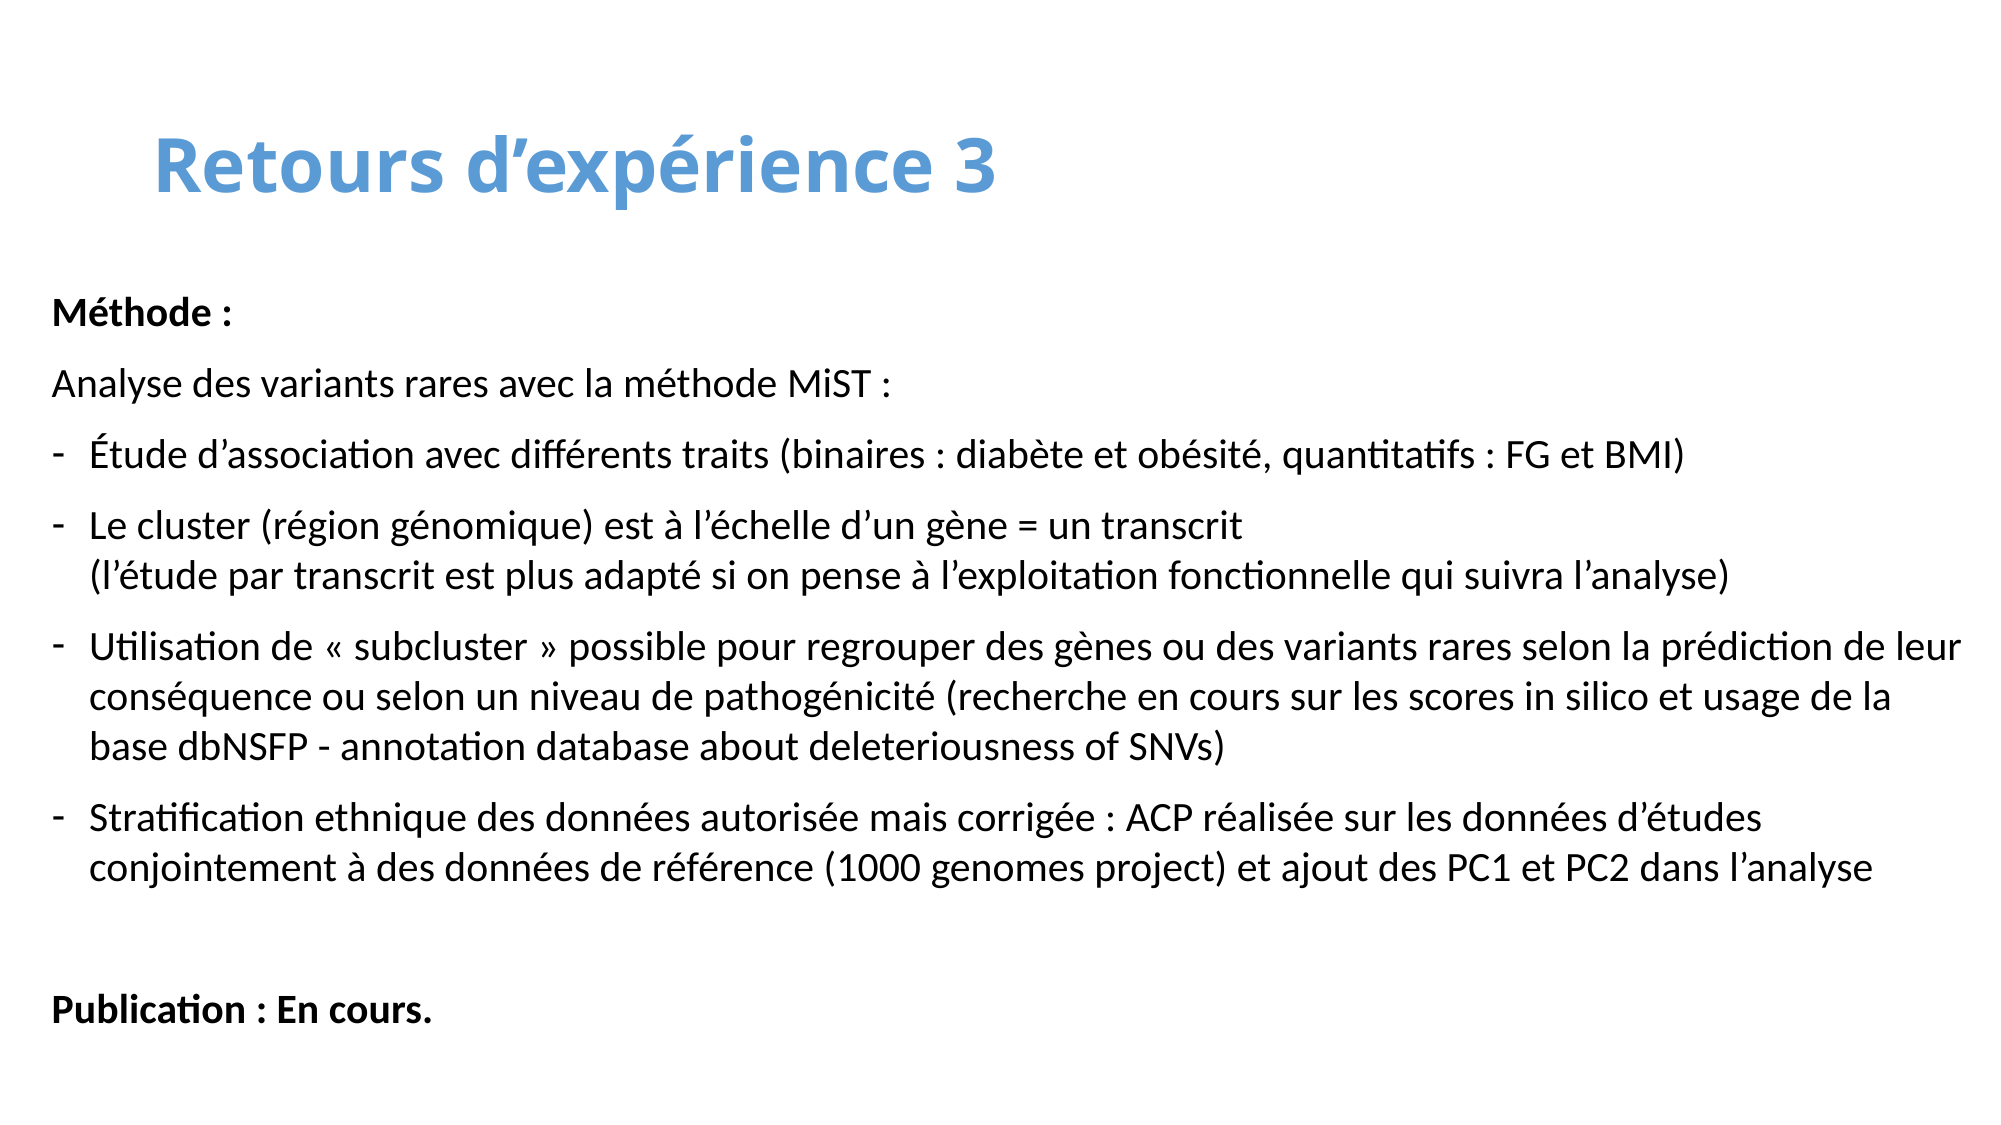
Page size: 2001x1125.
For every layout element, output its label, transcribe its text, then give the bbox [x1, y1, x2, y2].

list Méthode : Analyse des variants rares avec la méthode MiST : Étude d’association avec différents traits (binaires : diabète et obésité, quantitatifs : FG et BMI) Le cluster (région génomique) est à l’échelle d’un gène = un transcrit (l’étude par transcrit est plus adapté si on pense à l’exploitation fonctionnelle qui suivra l’analyse) Utilisation de « subcluster » possible pour regrouper des gènes ou des variants rares selon la prédiction de leur conséquence ou selon un niveau de pathogénicité (recherche en cours sur les scores in silico et usage de la base dbNSFP - annotation database about deleteriousness of SNVs) Stratification ethnique des données autorisée mais corrigée : ACP réalisée sur les données d’études conjointement à des données de référence (1000 genomes project) et ajout des PC1 et PC2 dans l’analyse Publication : En cours. [36, 277, 1982, 1111]
title Retours d’expérience 3 [137, 59, 1863, 277]
